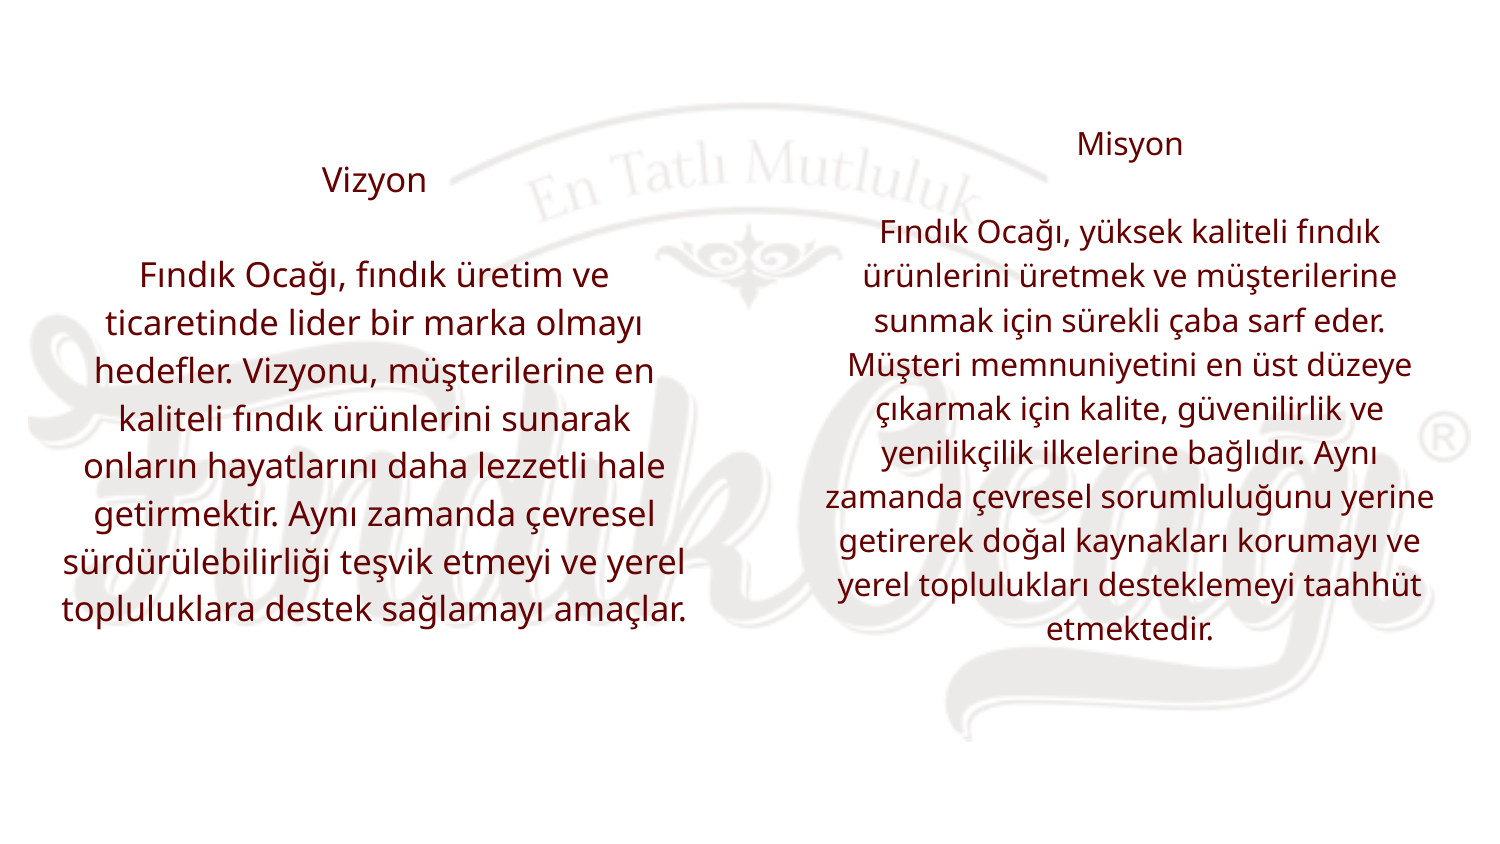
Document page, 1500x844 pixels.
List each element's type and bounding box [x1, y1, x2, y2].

picture [28, 101, 1472, 742]
